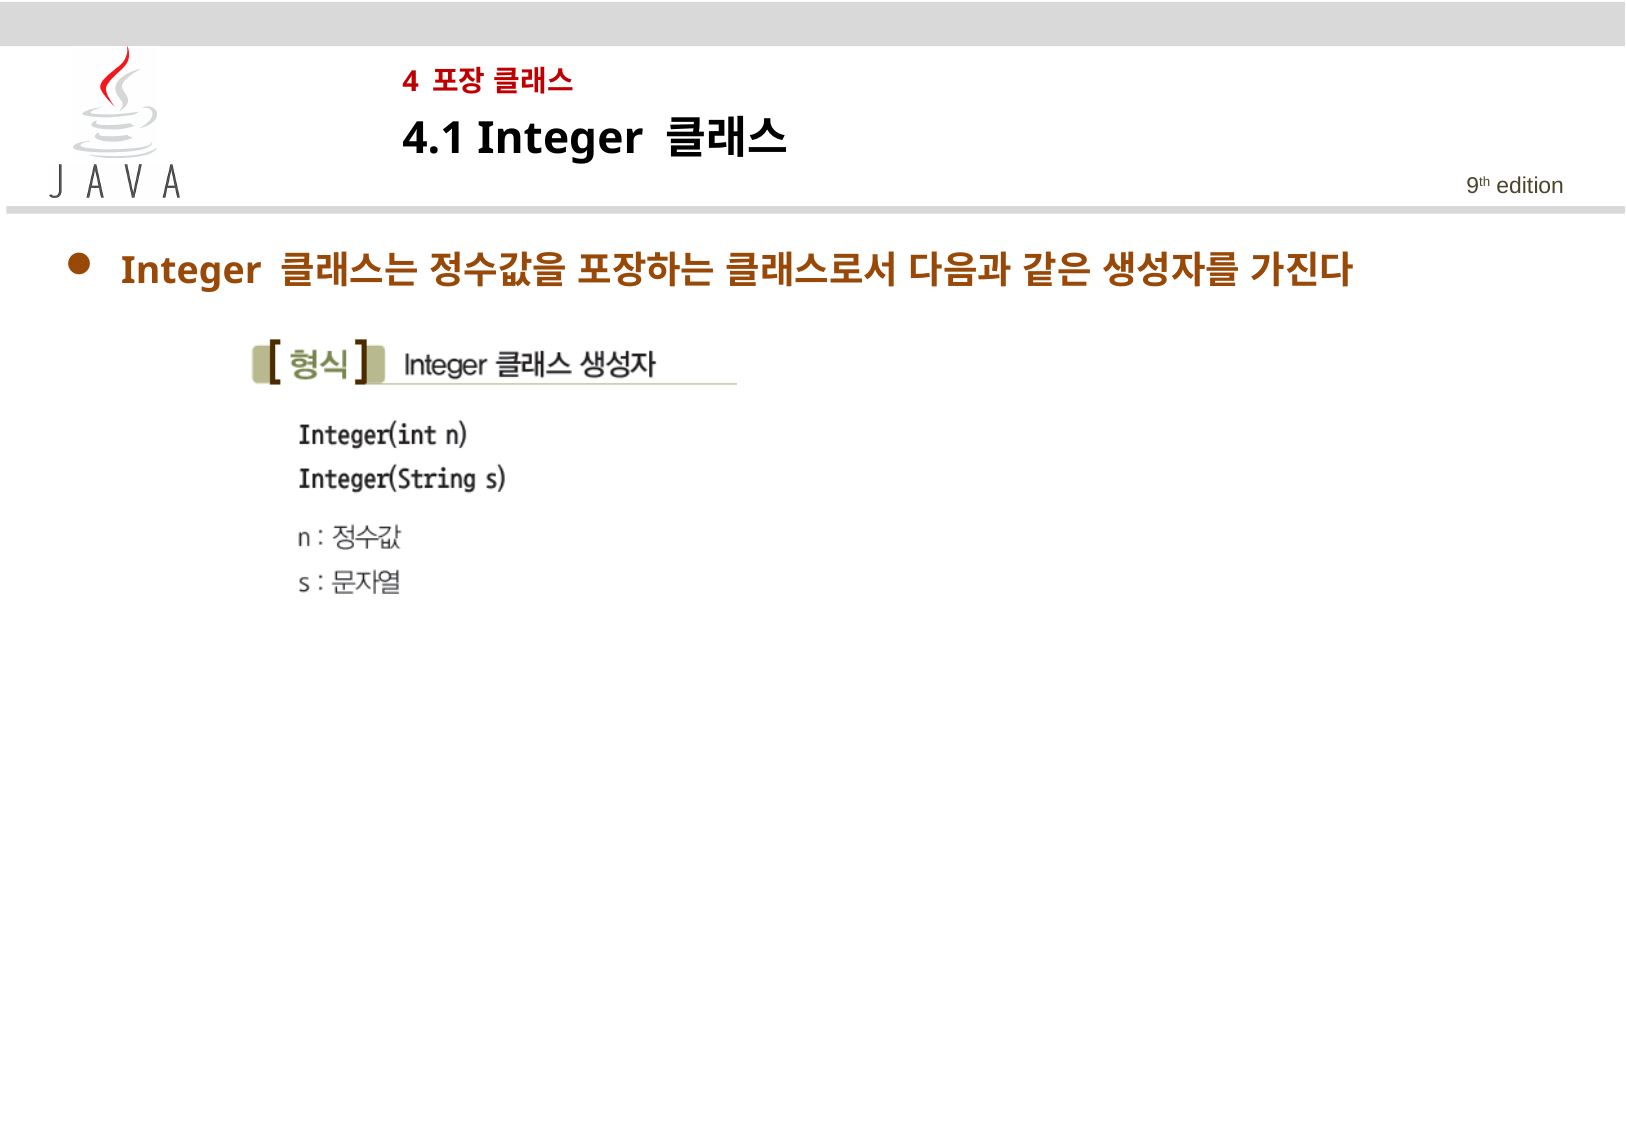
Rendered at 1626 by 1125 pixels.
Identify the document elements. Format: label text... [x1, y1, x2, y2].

picture [73, 46, 157, 158]
picture [49, 164, 180, 198]
list 4.1 Integer 클래스 [387, 101, 1545, 171]
title 4 포장 클래스 [387, 54, 1393, 105]
picture [224, 324, 737, 626]
list Integer 클래스는 정수값을 포장하는 클래스로서 다음과 같은 생성자를 가진다 [48, 223, 1564, 1064]
